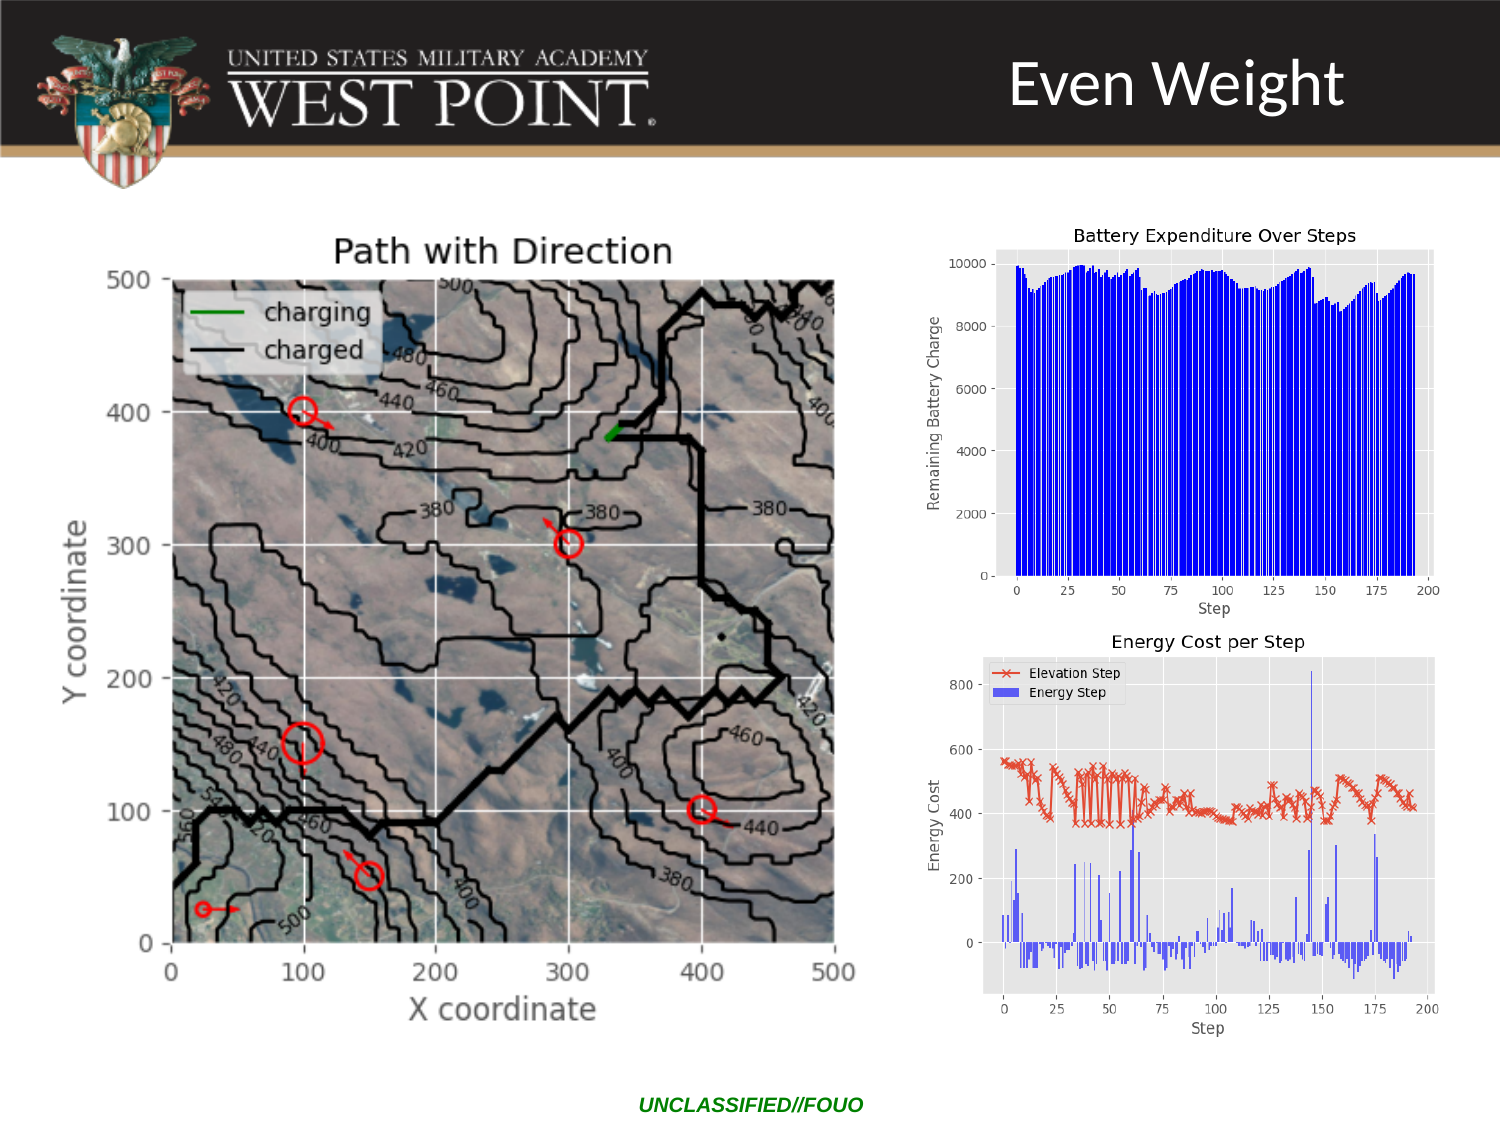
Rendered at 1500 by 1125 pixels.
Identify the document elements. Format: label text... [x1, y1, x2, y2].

picture [0, 0, 1500, 189]
picture [45, 218, 876, 1046]
picture [917, 218, 1449, 1046]
title Even Weight [502, 31, 1500, 220]
